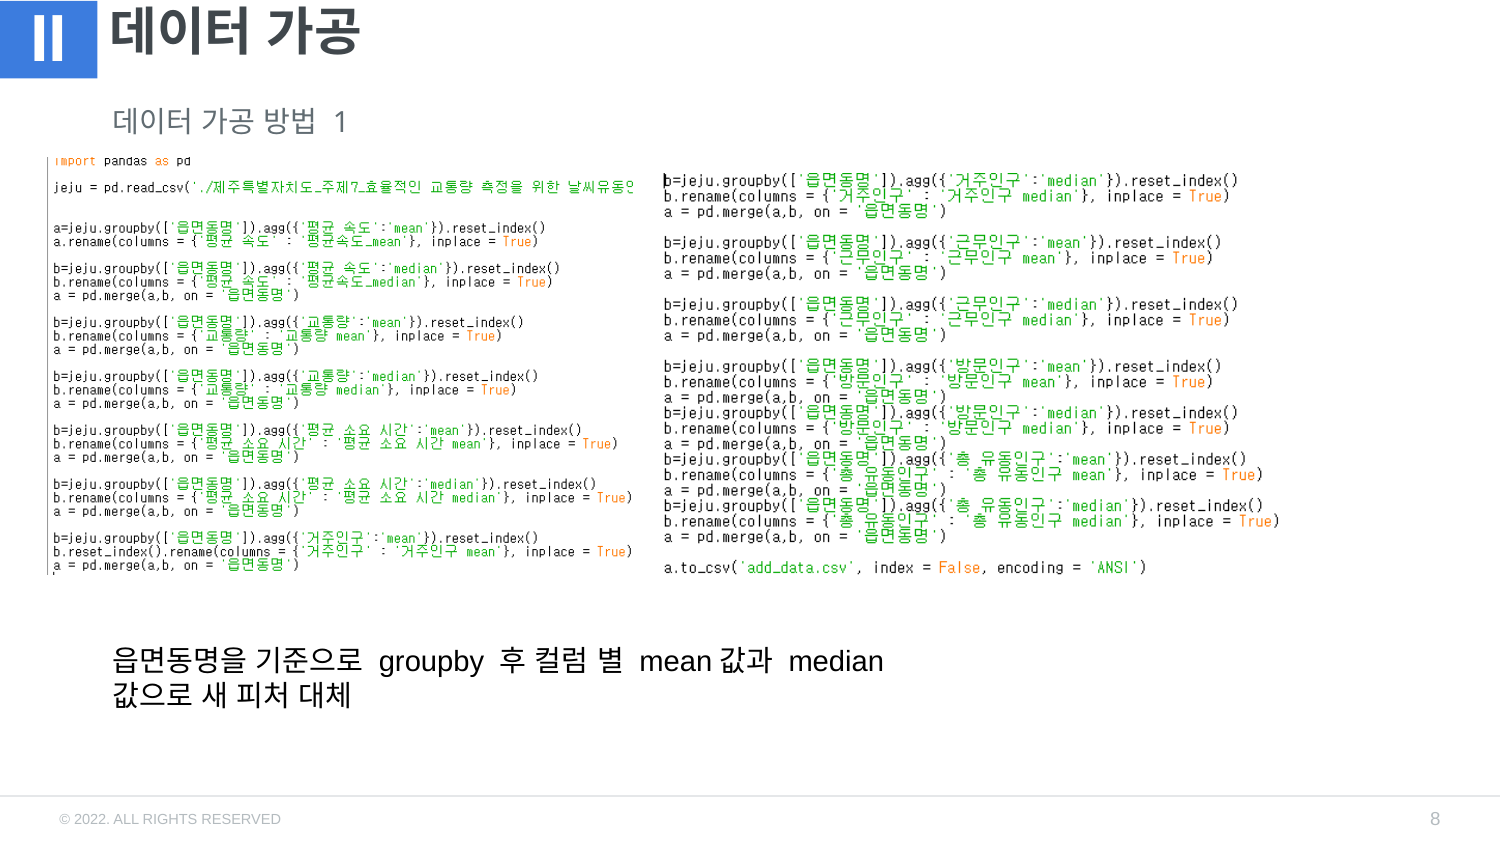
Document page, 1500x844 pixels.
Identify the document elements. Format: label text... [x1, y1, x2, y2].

slide_number 8 [1115, 567, 1453, 844]
picture [47, 157, 636, 575]
text_box 데이터 가공 방법 1 [97, 95, 743, 146]
text_box 읍면동명을 기준으로 groupby 후 컬럼 별 mean값과 median 값으로 새 피처 대체 [97, 634, 972, 720]
footer © 2022. ALL RIGHTS RESERVED [47, 582, 554, 844]
title 데이터 가공 [98, 0, 1295, 69]
list II [0, 0, 98, 79]
picture [659, 173, 1285, 585]
